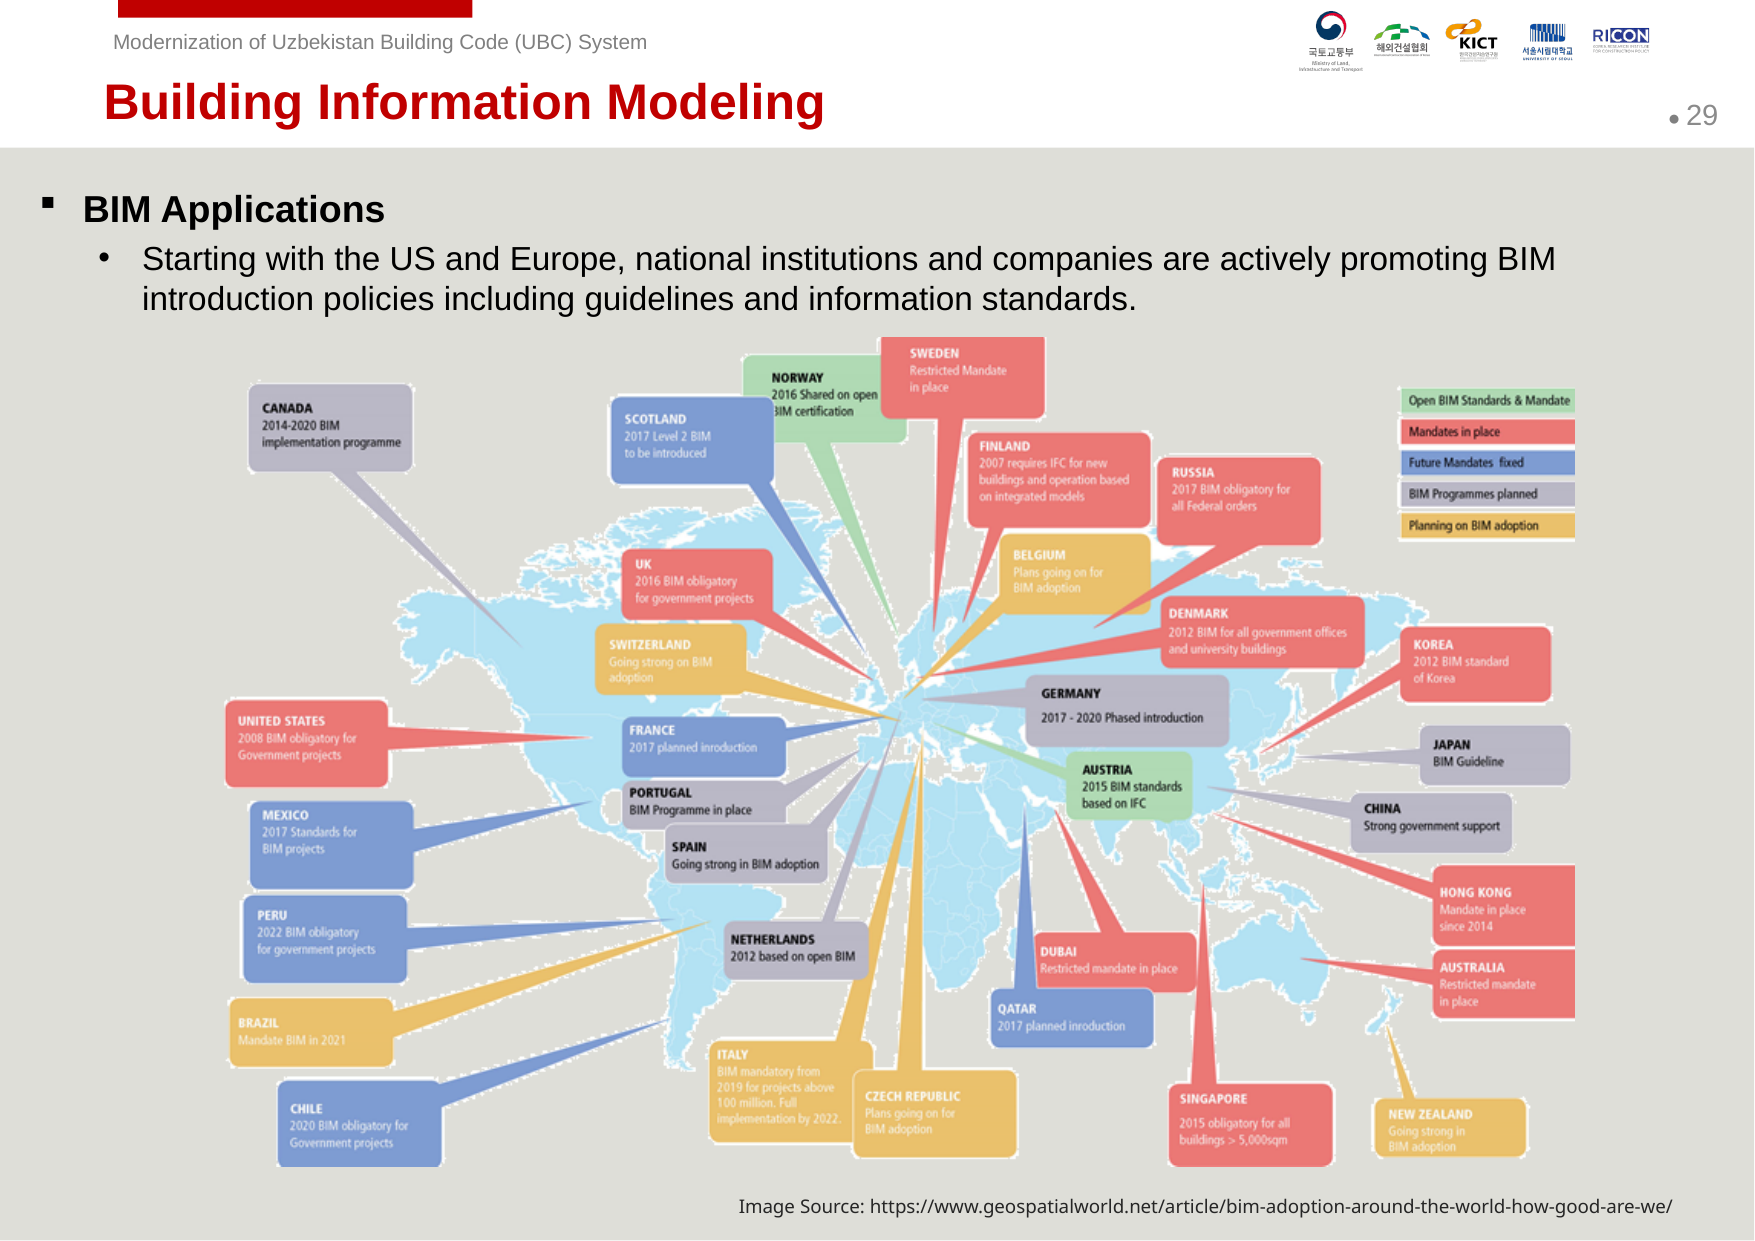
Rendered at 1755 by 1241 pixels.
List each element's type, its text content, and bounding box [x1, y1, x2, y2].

list BIM Applications Starting with the US and Europe, national institutions and companies are actively promoting BIM introduction policies including guidelines and information standards. [22, 176, 1755, 1208]
picture [1296, 5, 1366, 69]
text_box Image Source: https://www.geospatialworld.net/article/bim-adoption-around-the-world-how-good-are-we/ [723, 1187, 1687, 1225]
list Building Information Modeling [82, 65, 1654, 133]
picture [1372, 20, 1432, 61]
picture [1508, 10, 1687, 70]
picture [1443, 15, 1503, 66]
picture [203, 336, 1575, 1167]
